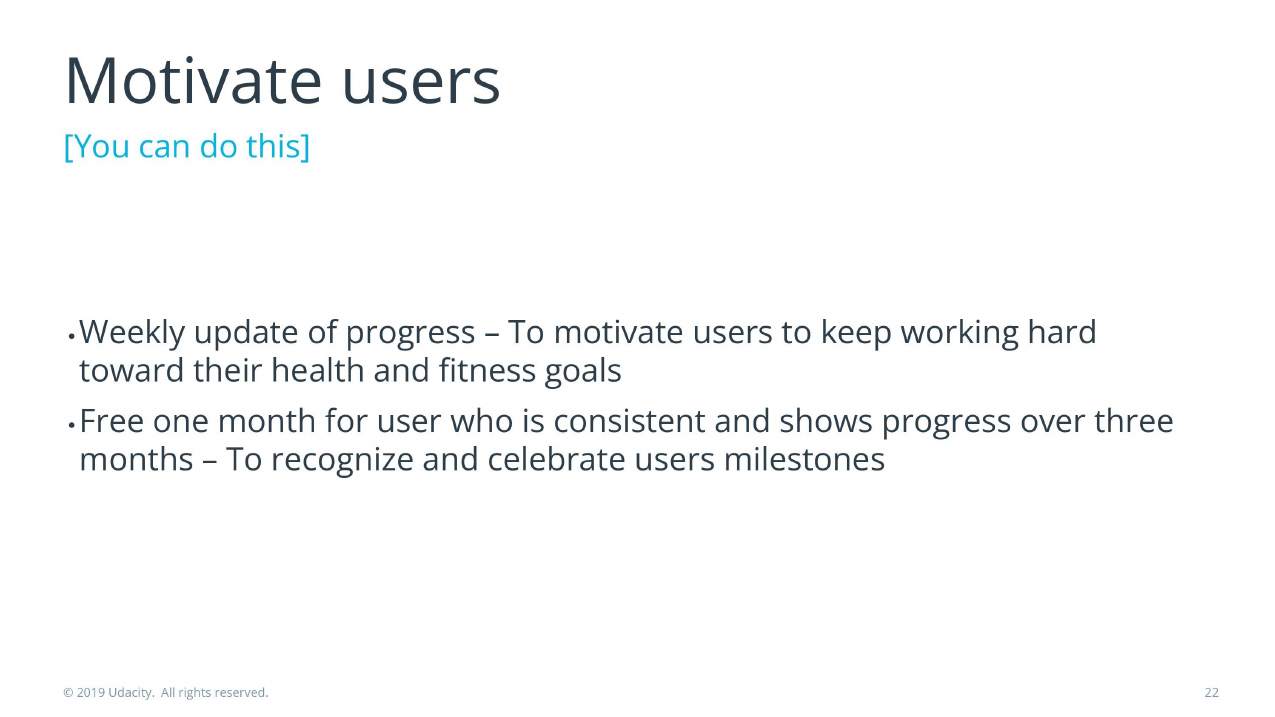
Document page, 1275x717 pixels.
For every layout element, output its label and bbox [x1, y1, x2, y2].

text_box [60, 53, 1221, 700]
